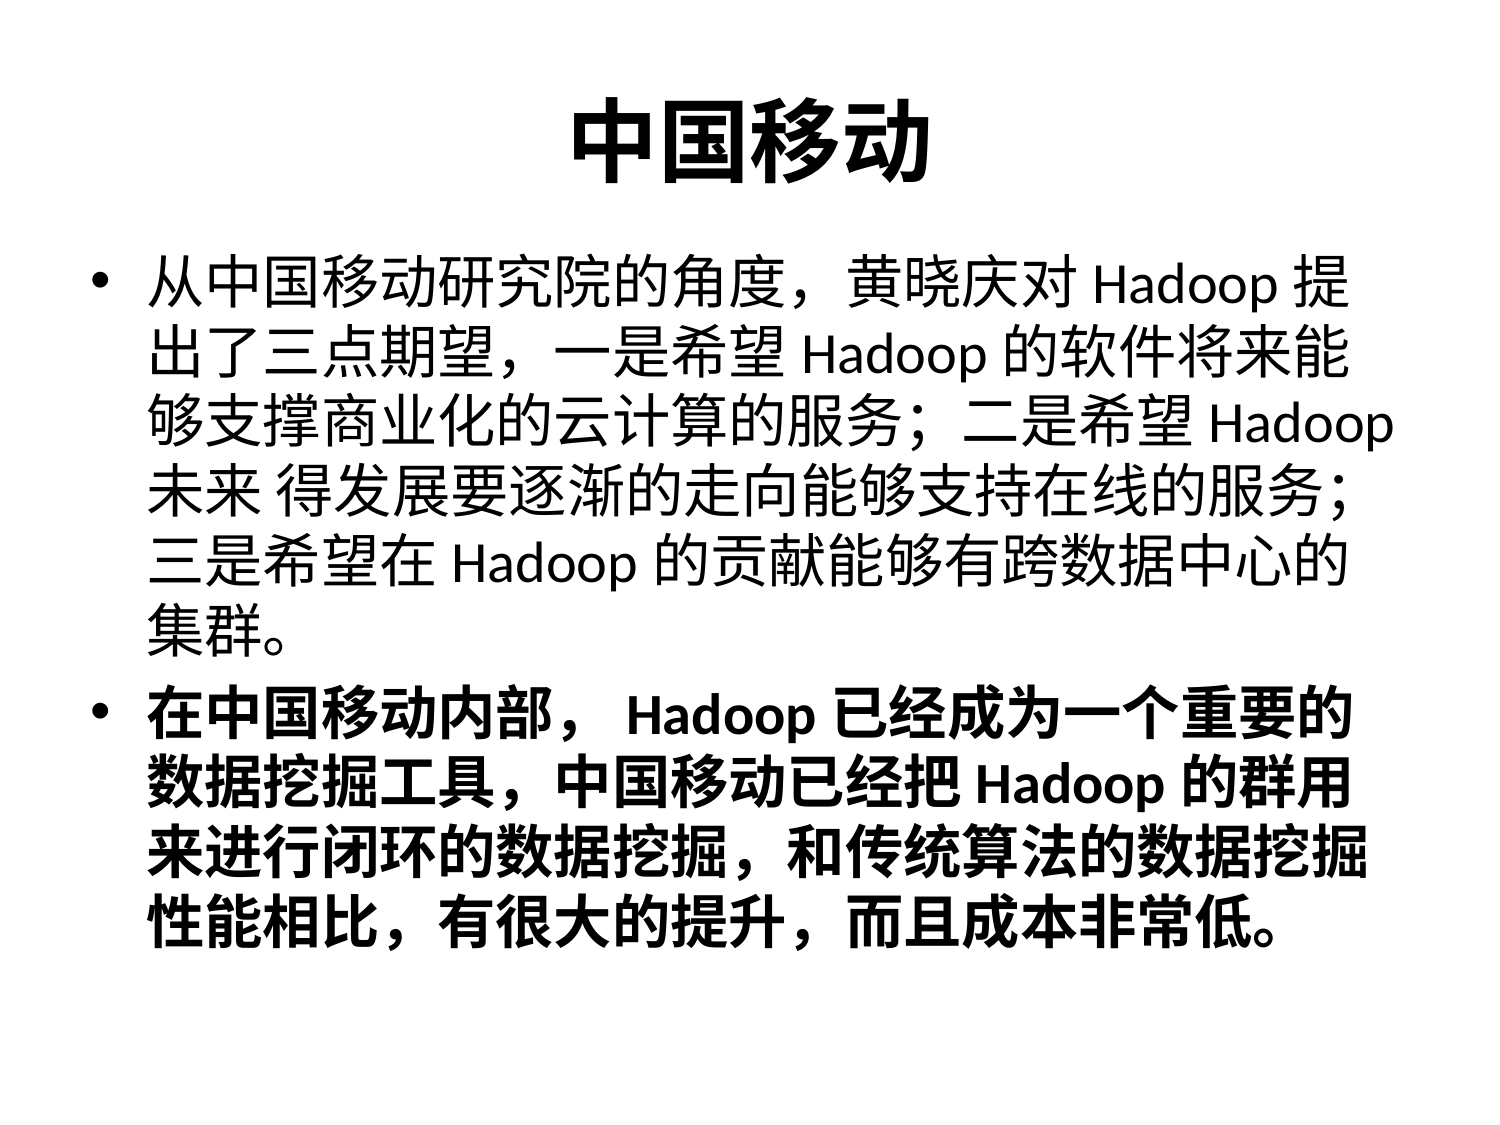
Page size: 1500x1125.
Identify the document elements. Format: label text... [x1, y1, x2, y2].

list 从中国移动研究院的角度，黄晓庆对Hadoop提出了三点期望，一是希望Hadoop的软件将来能够支撑商业化的云计算的服务；二是希望Hadoop未来 得发展要逐渐的走向能够支持在线的服务；三是希望在Hadoop的贡献能够有跨数据中心的集群。 在中国移动内部，Hadoop已经成为一个重要的数据挖掘工具，中国移动已经把Hadoop的群用来进行闭环的数据挖掘，和传统算法的数据挖掘性能相比，有很大的提升，而且成本非常低。 [75, 237, 1413, 1067]
title 中国移动 [75, 45, 1425, 233]
